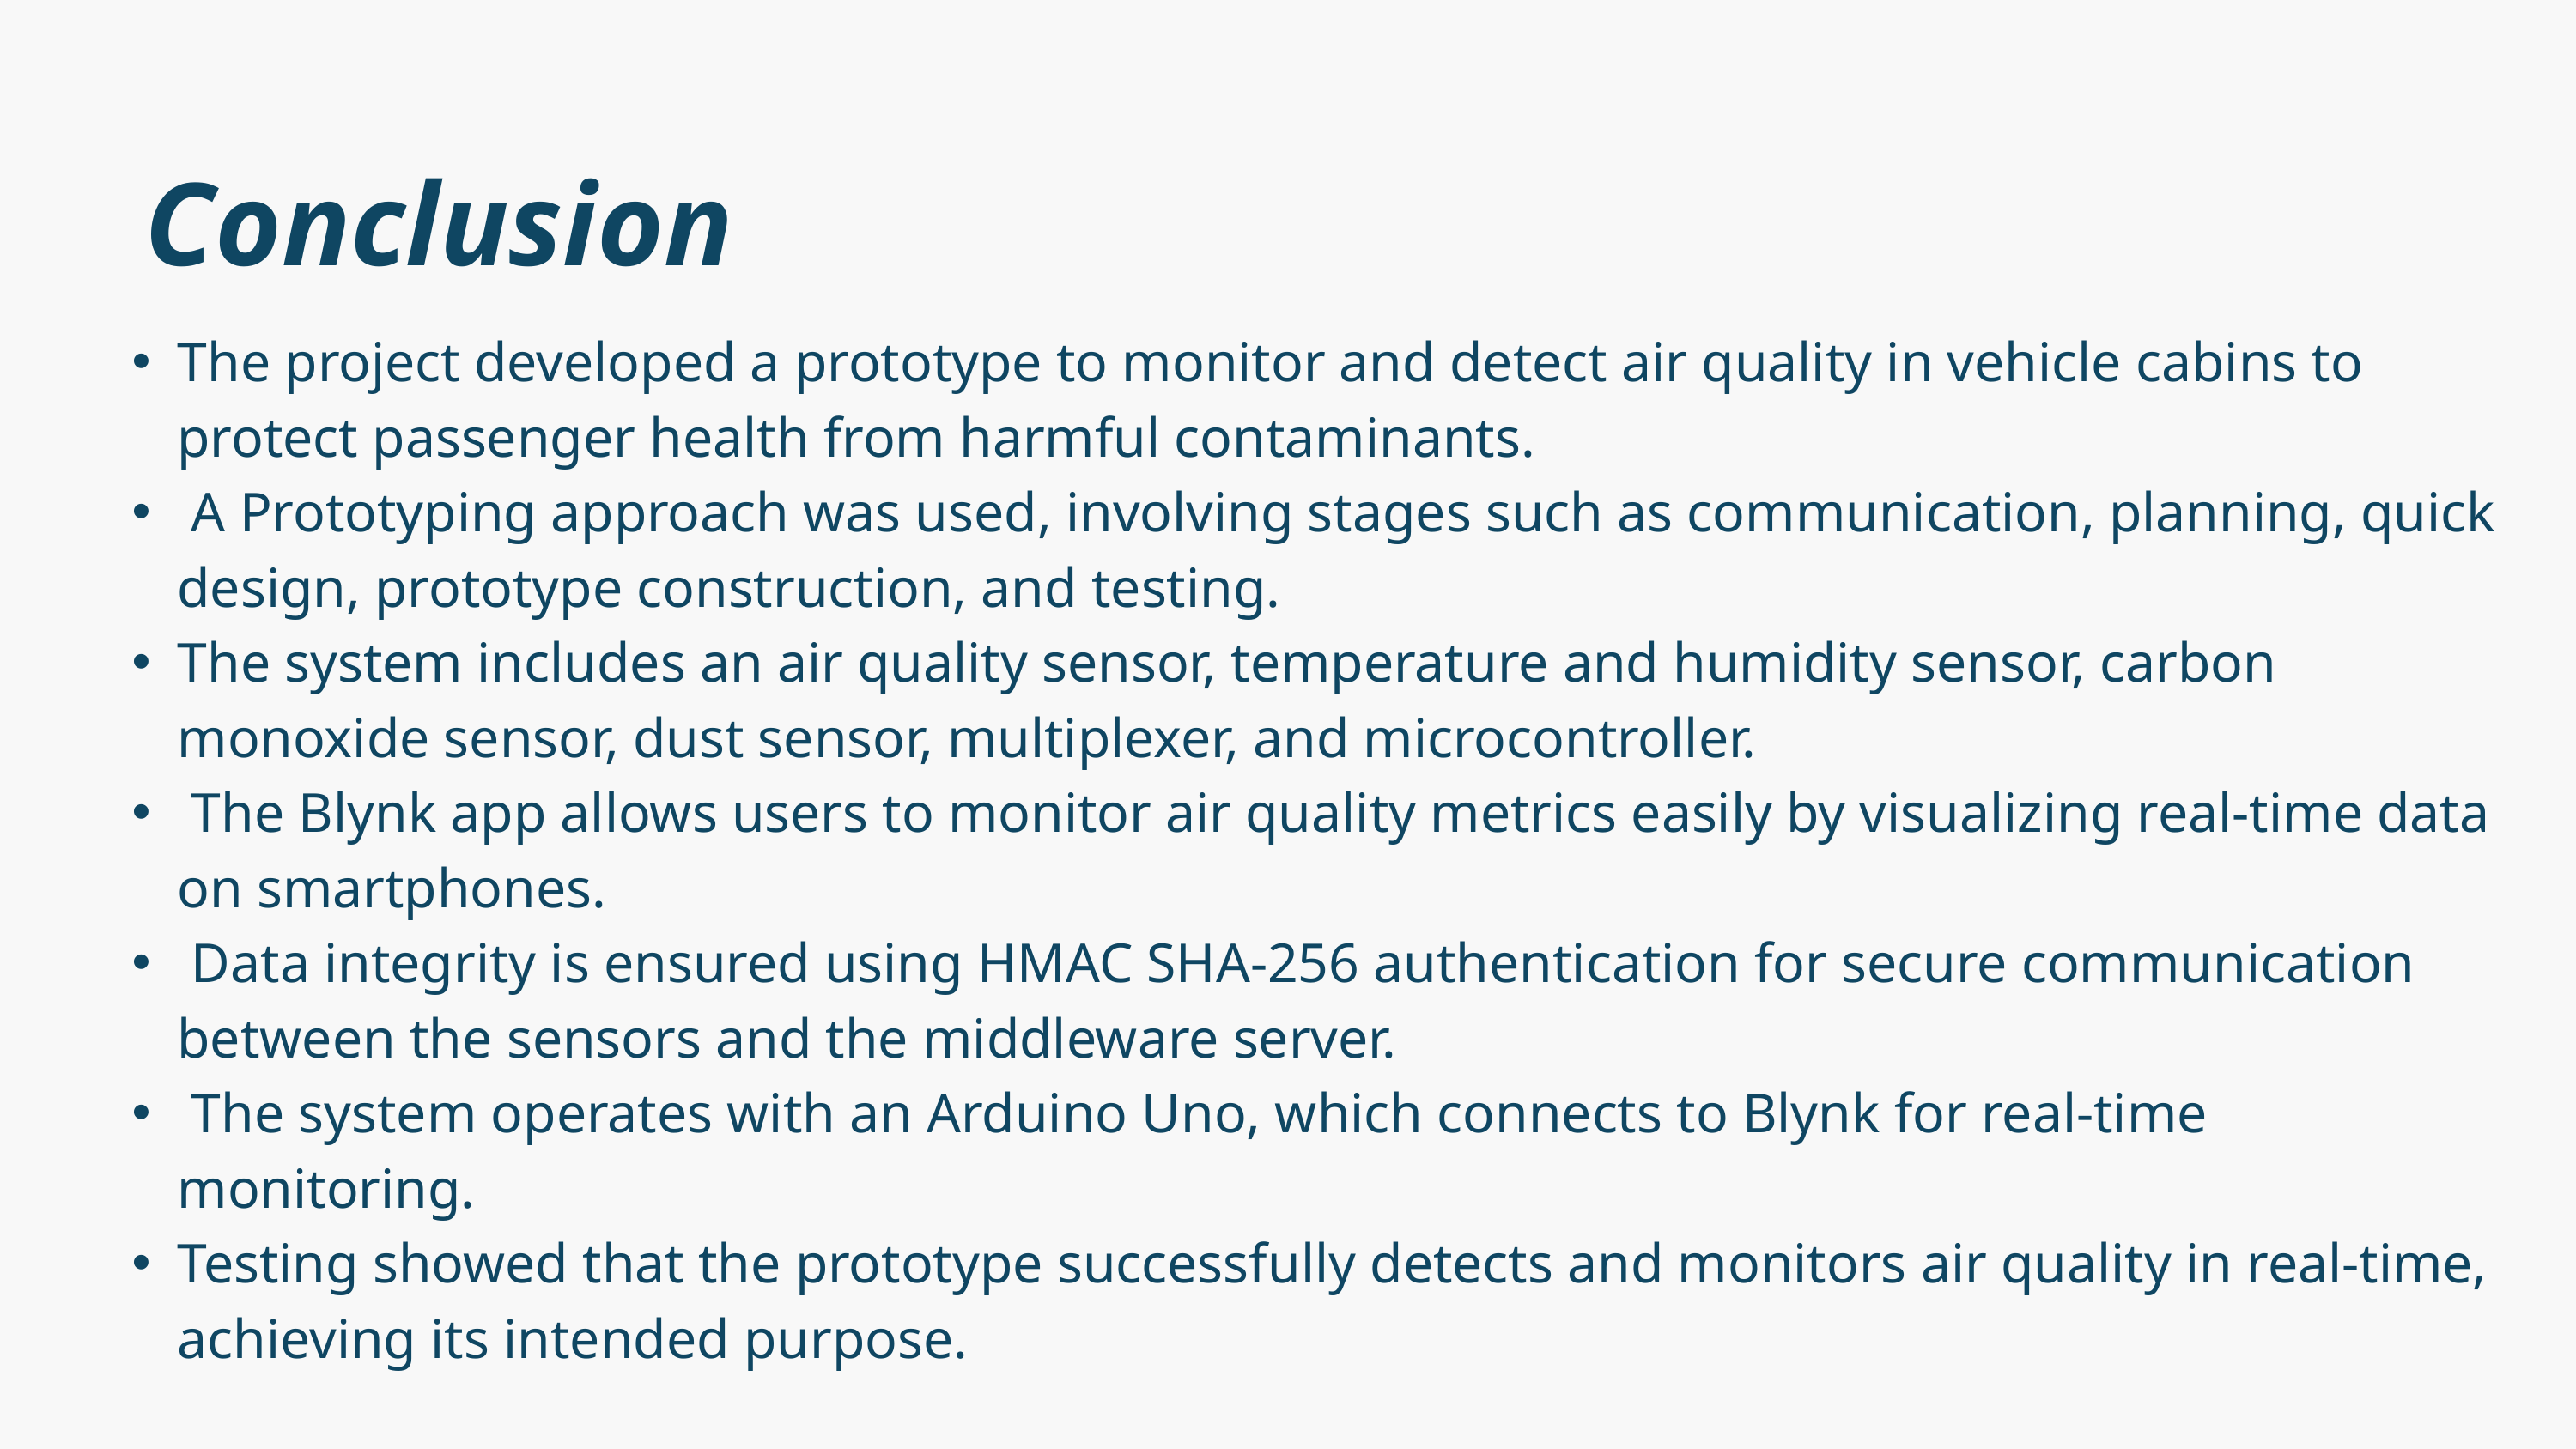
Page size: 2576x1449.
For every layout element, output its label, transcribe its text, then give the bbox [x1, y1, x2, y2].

text_box The project developed a prototype to monitor and detect air quality in vehicle cabins to protect passenger health from harmful contaminants. A Prototyping approach was used, involving stages such as communication, planning, quick design, prototype construction, and testing. The system includes an air quality sensor, temperature and humidity sensor, carbon monoxide sensor, dust sensor, multiplexer, and microcontroller. The Blynk app allows users to monitor air quality metrics easily by visualizing real-time data on smartphones. Data integrity is ensured using HMAC SHA-256 authentication for secure communication between the sensors and the middleware server. The system operates with an Arduino Uno, which connects to Blynk for real-time monitoring. Testing showed that the prototype successfully detects and monitors air quality in real-time, achieving its intended purpose. [86, 317, 2521, 1369]
text_box Conclusion [144, 129, 1825, 289]
